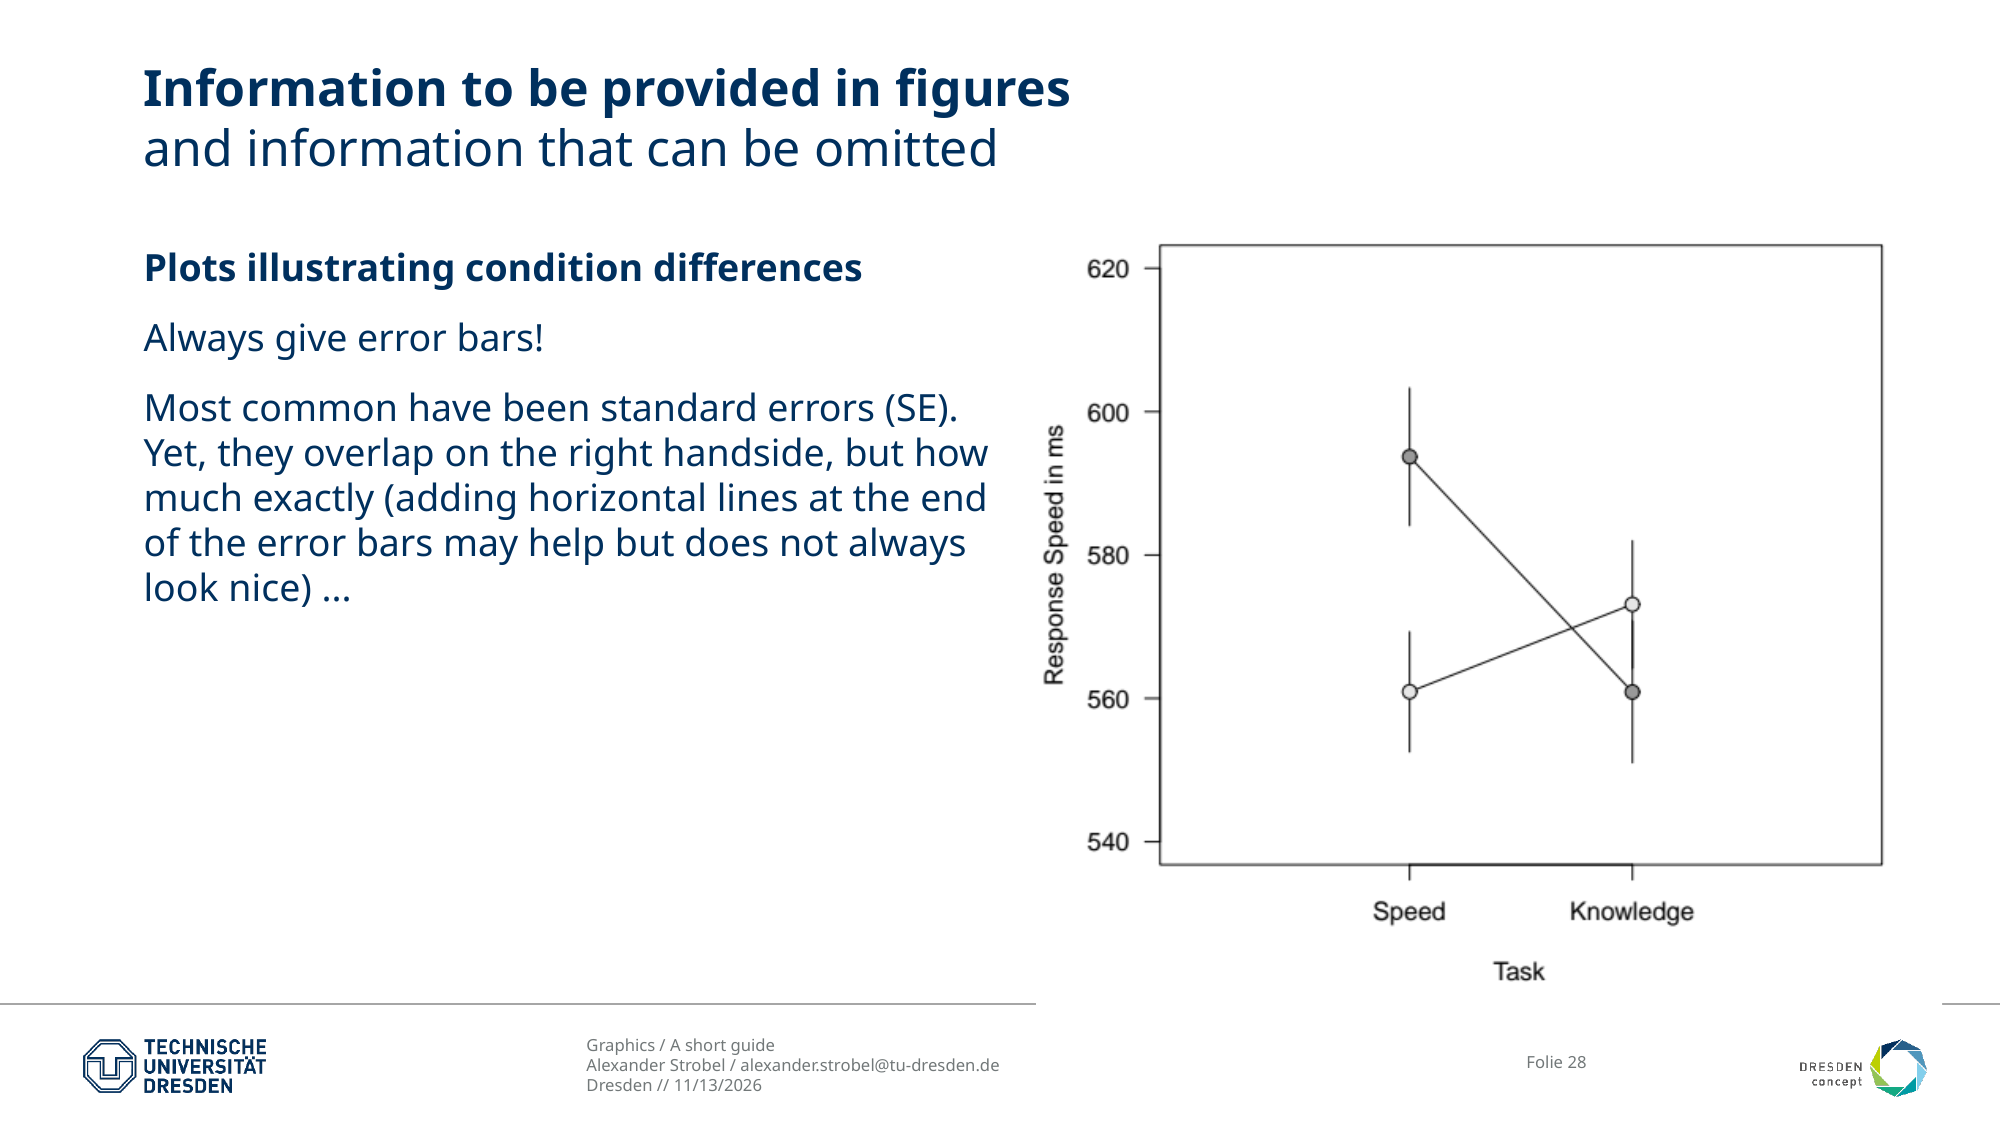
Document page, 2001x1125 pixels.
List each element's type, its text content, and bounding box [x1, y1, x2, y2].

picture [1800, 1039, 1927, 1097]
picture [1035, 121, 1943, 1017]
picture [83, 1039, 266, 1093]
list Plots illustrating condition differences Always give error bars! Most common have been standard errors (SE). Yet, they overlap on the right handside, but how much exactly (adding horizontal lines at the end of the error bars may help but does not always look nice) ... [143, 243, 1000, 957]
title Information to be provided in figures and information that can be omitted [143, 56, 1880, 169]
